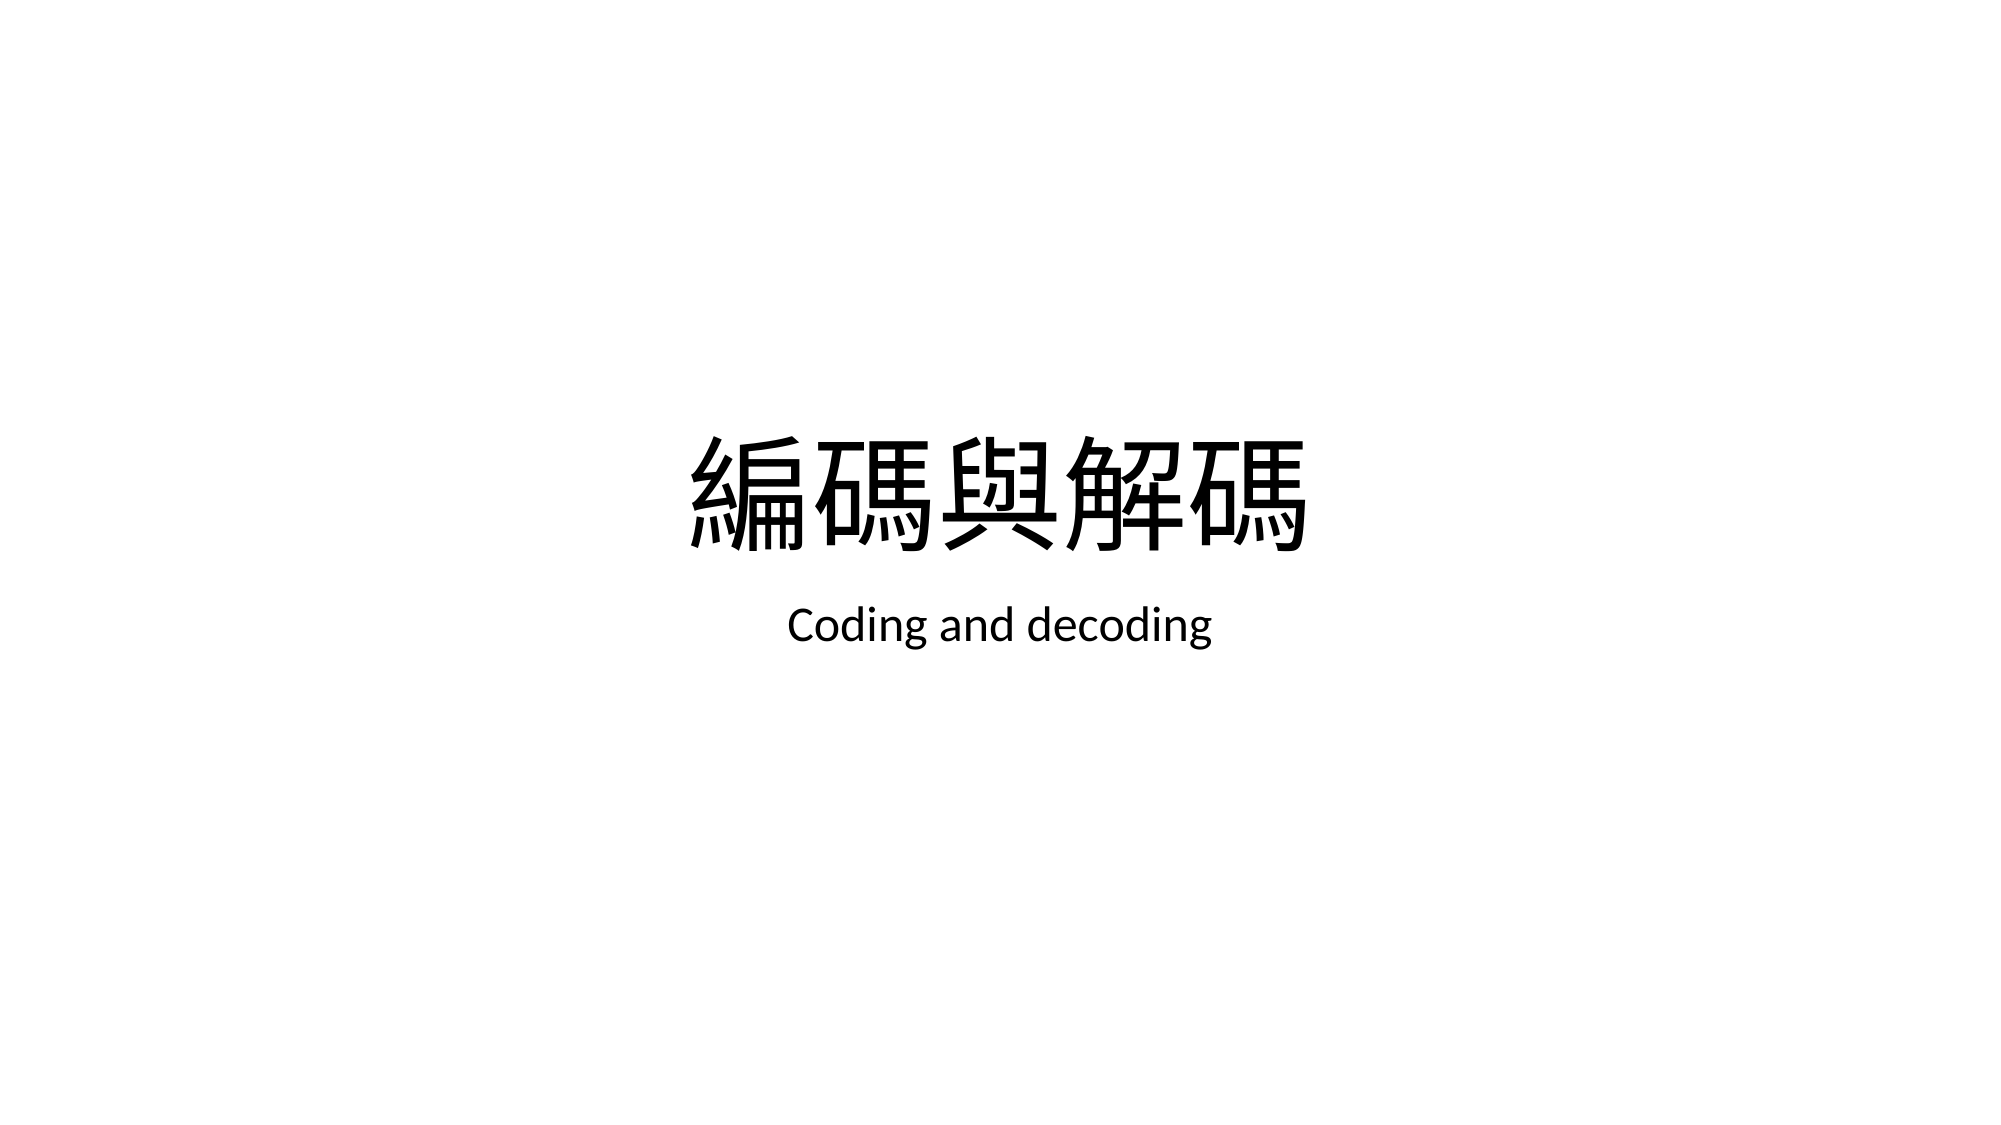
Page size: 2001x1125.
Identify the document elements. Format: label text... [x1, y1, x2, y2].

title 編碼與解碼 [249, 184, 1750, 576]
subtitle Coding and decoding [249, 590, 1750, 863]
